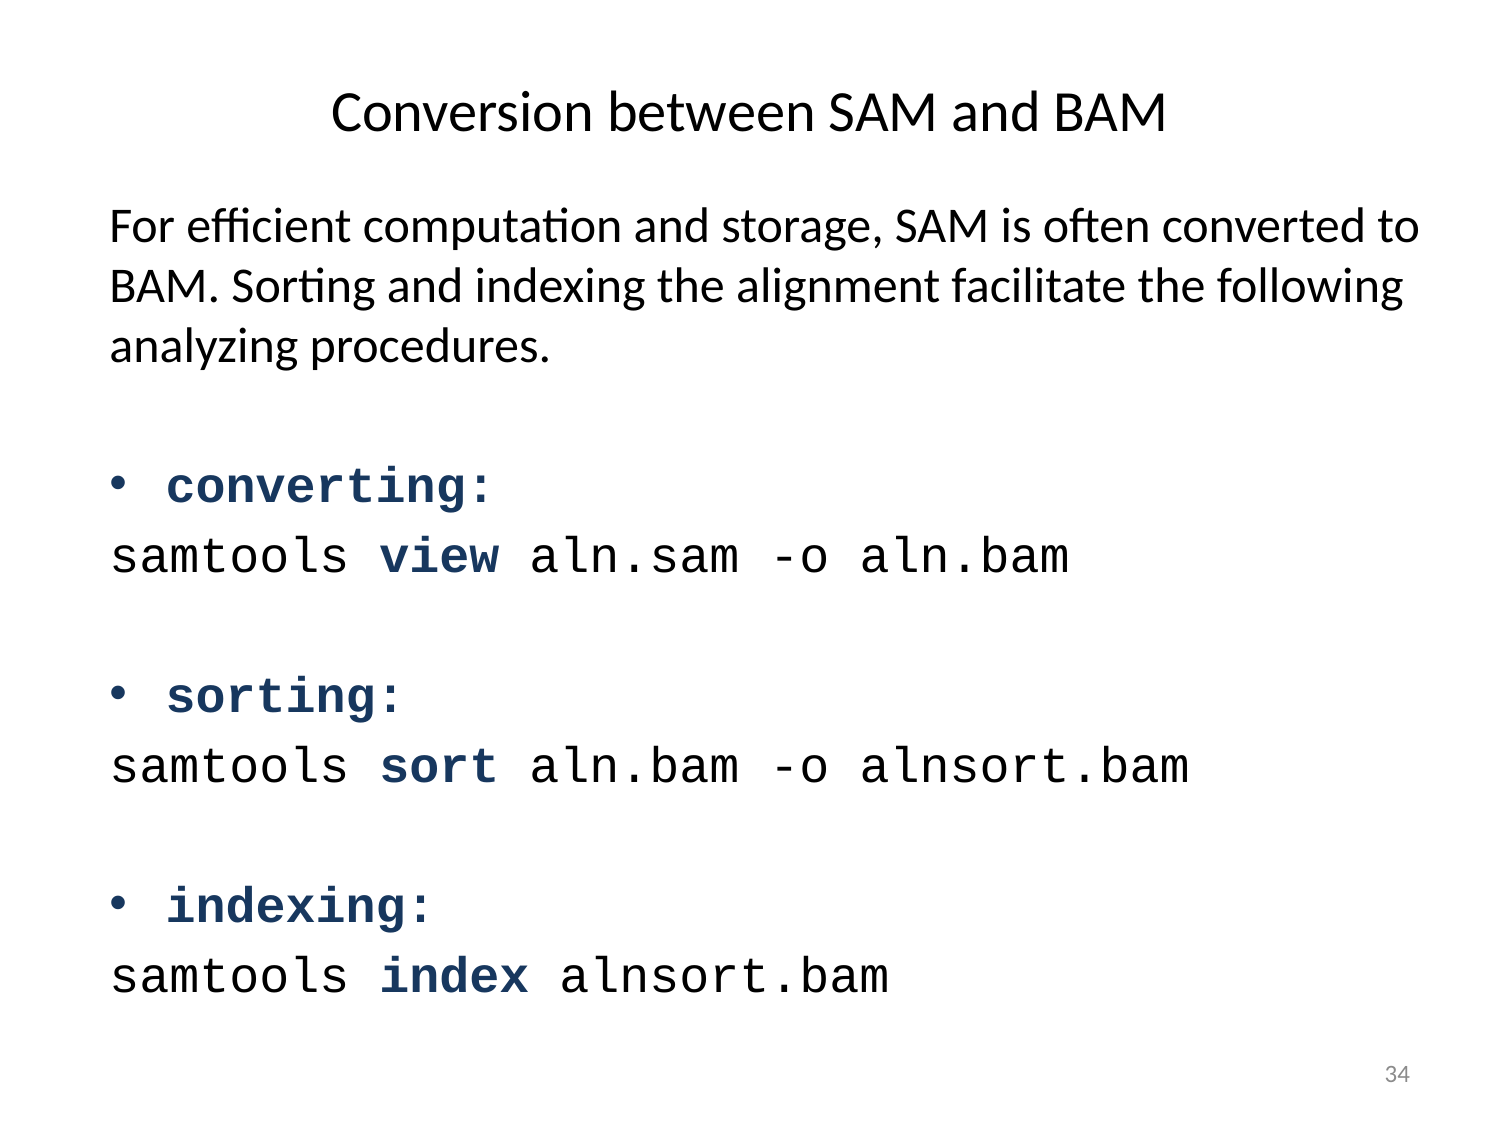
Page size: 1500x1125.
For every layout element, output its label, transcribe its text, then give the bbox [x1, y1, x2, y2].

list For efficient computation and storage, SAM is often converted to BAM. Sorting and indexing the alignment facilitate the following analyzing procedures. converting: samtools view aln.sam -o aln.bam sorting: samtools sort aln.bam -o alnsort.bam indexing: samtools index alnsort.bam [94, 184, 1445, 1062]
title Conversion between SAM and BAM [75, 45, 1425, 172]
slide_number 34 [1074, 1042, 1425, 1103]
